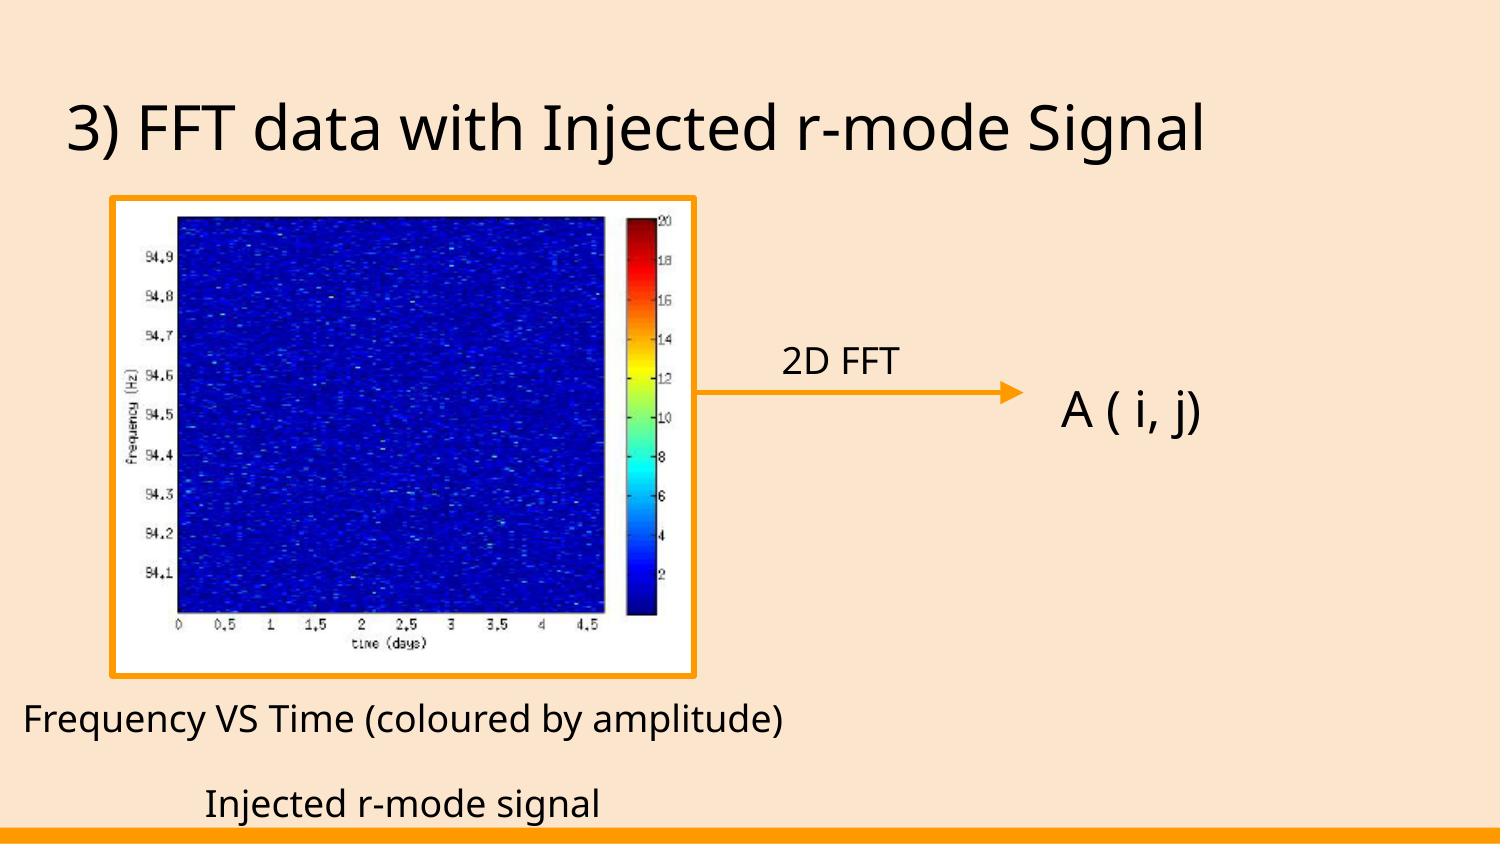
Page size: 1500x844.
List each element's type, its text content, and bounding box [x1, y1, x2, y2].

title 3) FFT data with Injected r-mode Signal [51, 72, 1449, 174]
picture [115, 200, 691, 674]
subtitle A ( i, j) [1046, 353, 1385, 432]
subtitle Frequency VS Time (coloured by amplitude) Injected r-mode signal [7, 672, 800, 751]
subtitle 2D FFT [766, 315, 948, 390]
